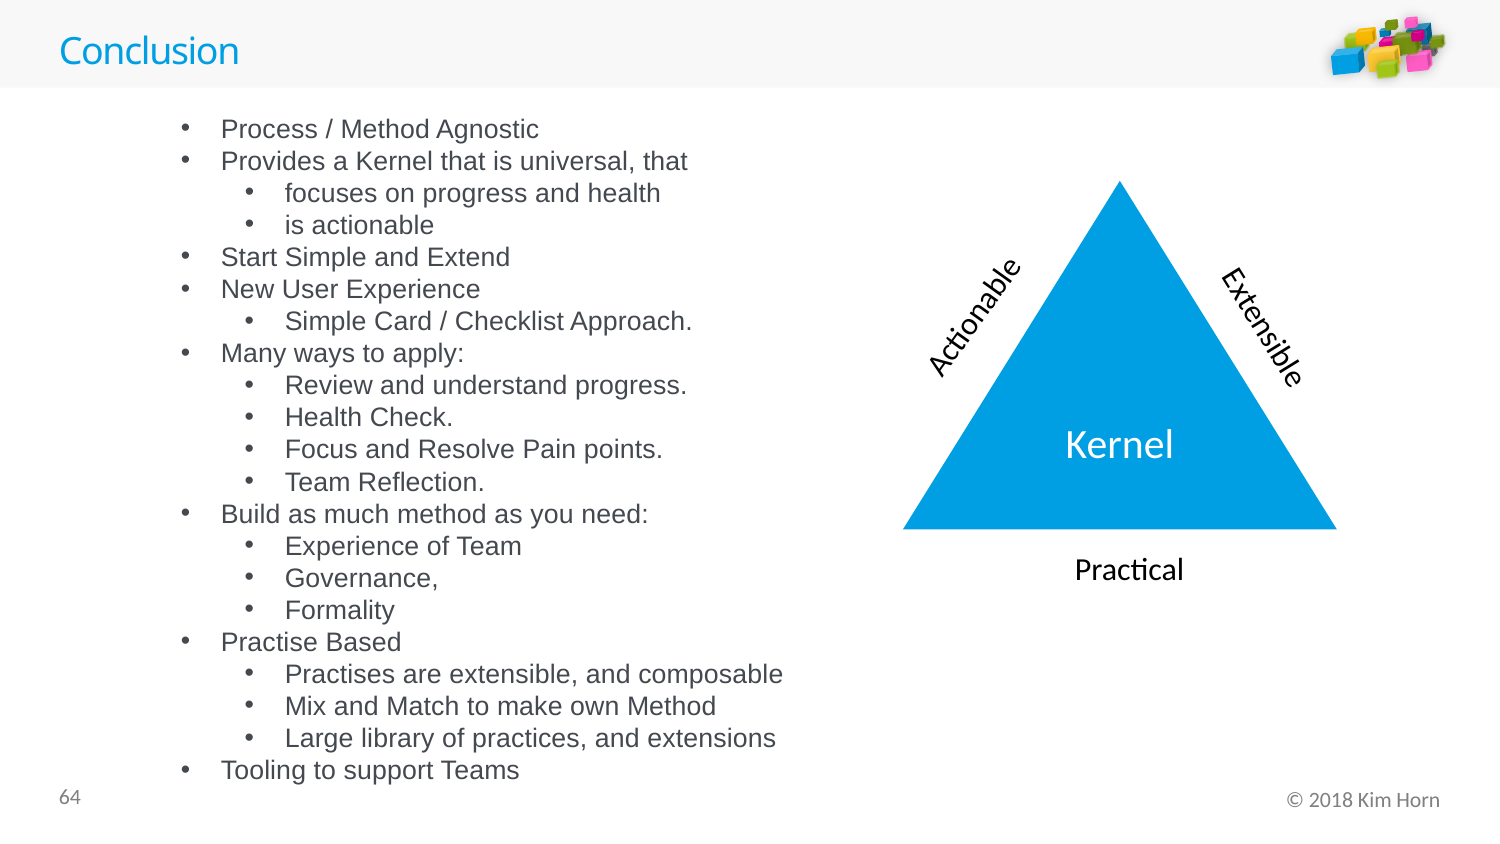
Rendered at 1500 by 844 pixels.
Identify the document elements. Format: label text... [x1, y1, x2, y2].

text_box Process / Method Agnostic Provides a Kernel that is universal, that focuses on progress and health is actionable Start Simple and Extend New User Experience Simple Card / Checklist Approach. Many ways to apply: Review and understand progress. Health Check. Focus and Resolve Pain points. Team Reflection. Build as much method as you need: Experience of Team Governance, Formality Practise Based Practises are extensible, and composable Mix and Match to make own Method Large library of practices, and extensions Tooling to support Teams [166, 104, 929, 825]
text_box Practical [1060, 540, 1200, 594]
text_box Kernel [902, 180, 1338, 531]
text_box Actionable [901, 231, 1043, 399]
text_box Extensible [1201, 243, 1332, 410]
title Conclusion [58, 31, 1267, 73]
